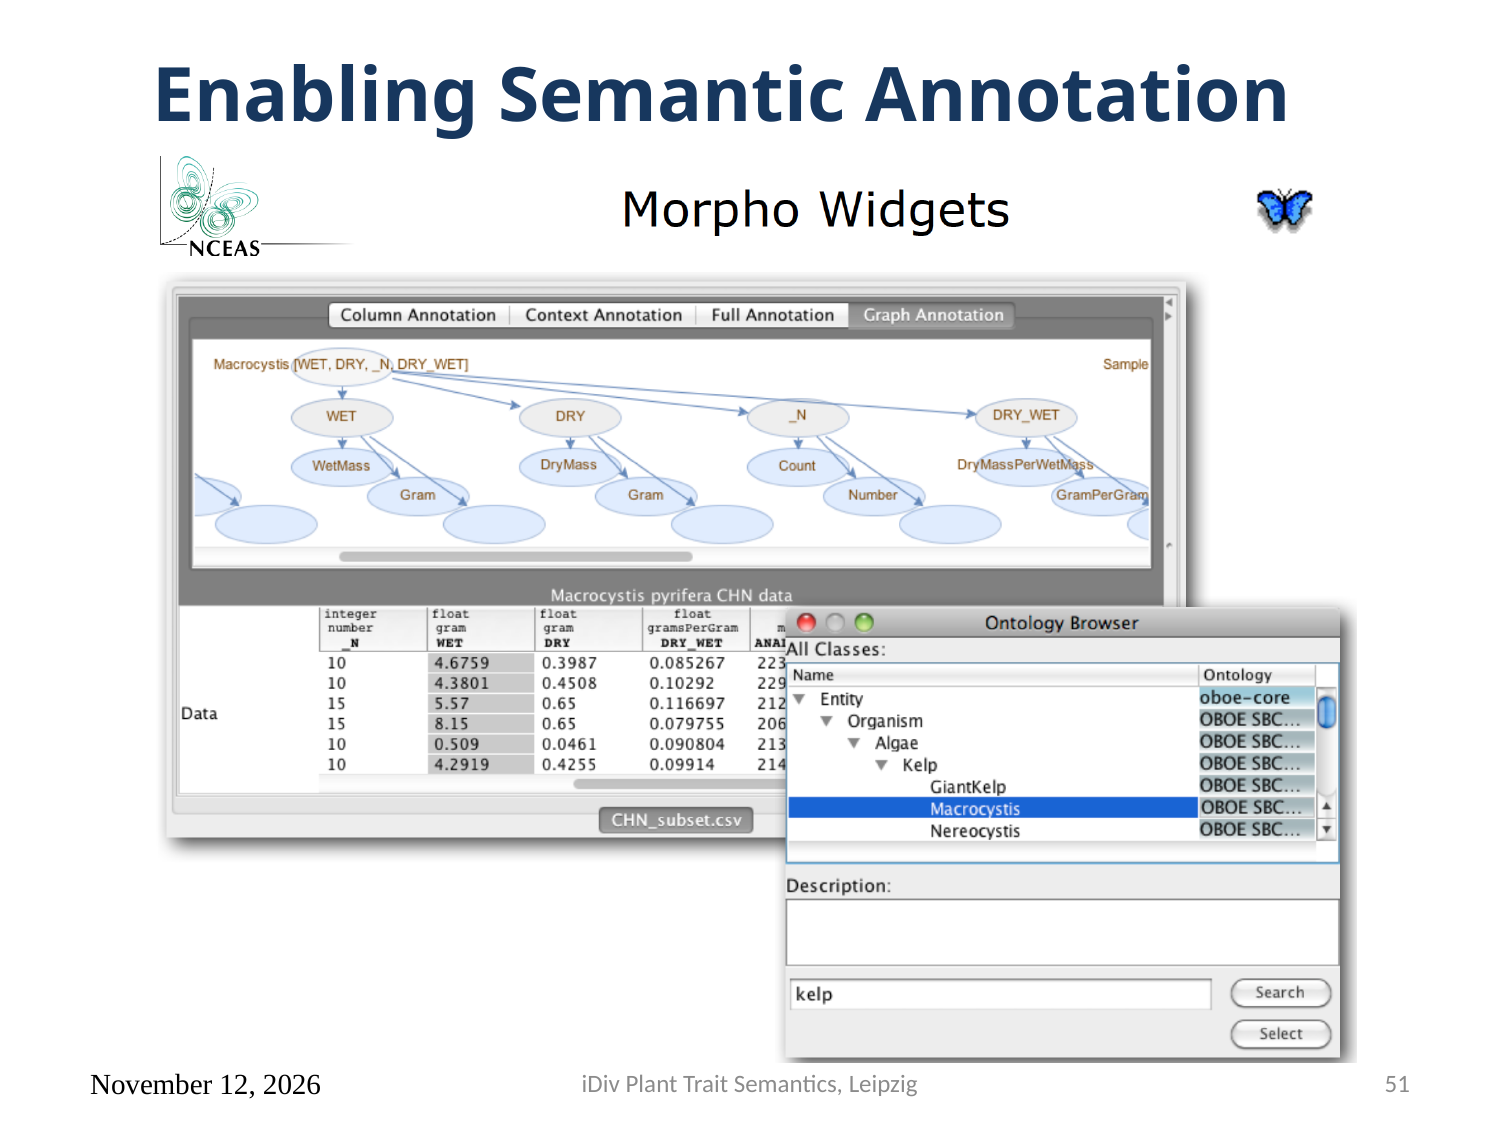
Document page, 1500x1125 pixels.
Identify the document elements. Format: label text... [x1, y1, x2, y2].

footer iDiv Plant Trait Semantics, Leipzig [512, 1072, 988, 1103]
title Enabling Semantic Annotation [137, 12, 1345, 149]
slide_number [75, 1062, 425, 1103]
slide_number 51 [1074, 1062, 1425, 1103]
picture [137, 149, 1357, 1063]
